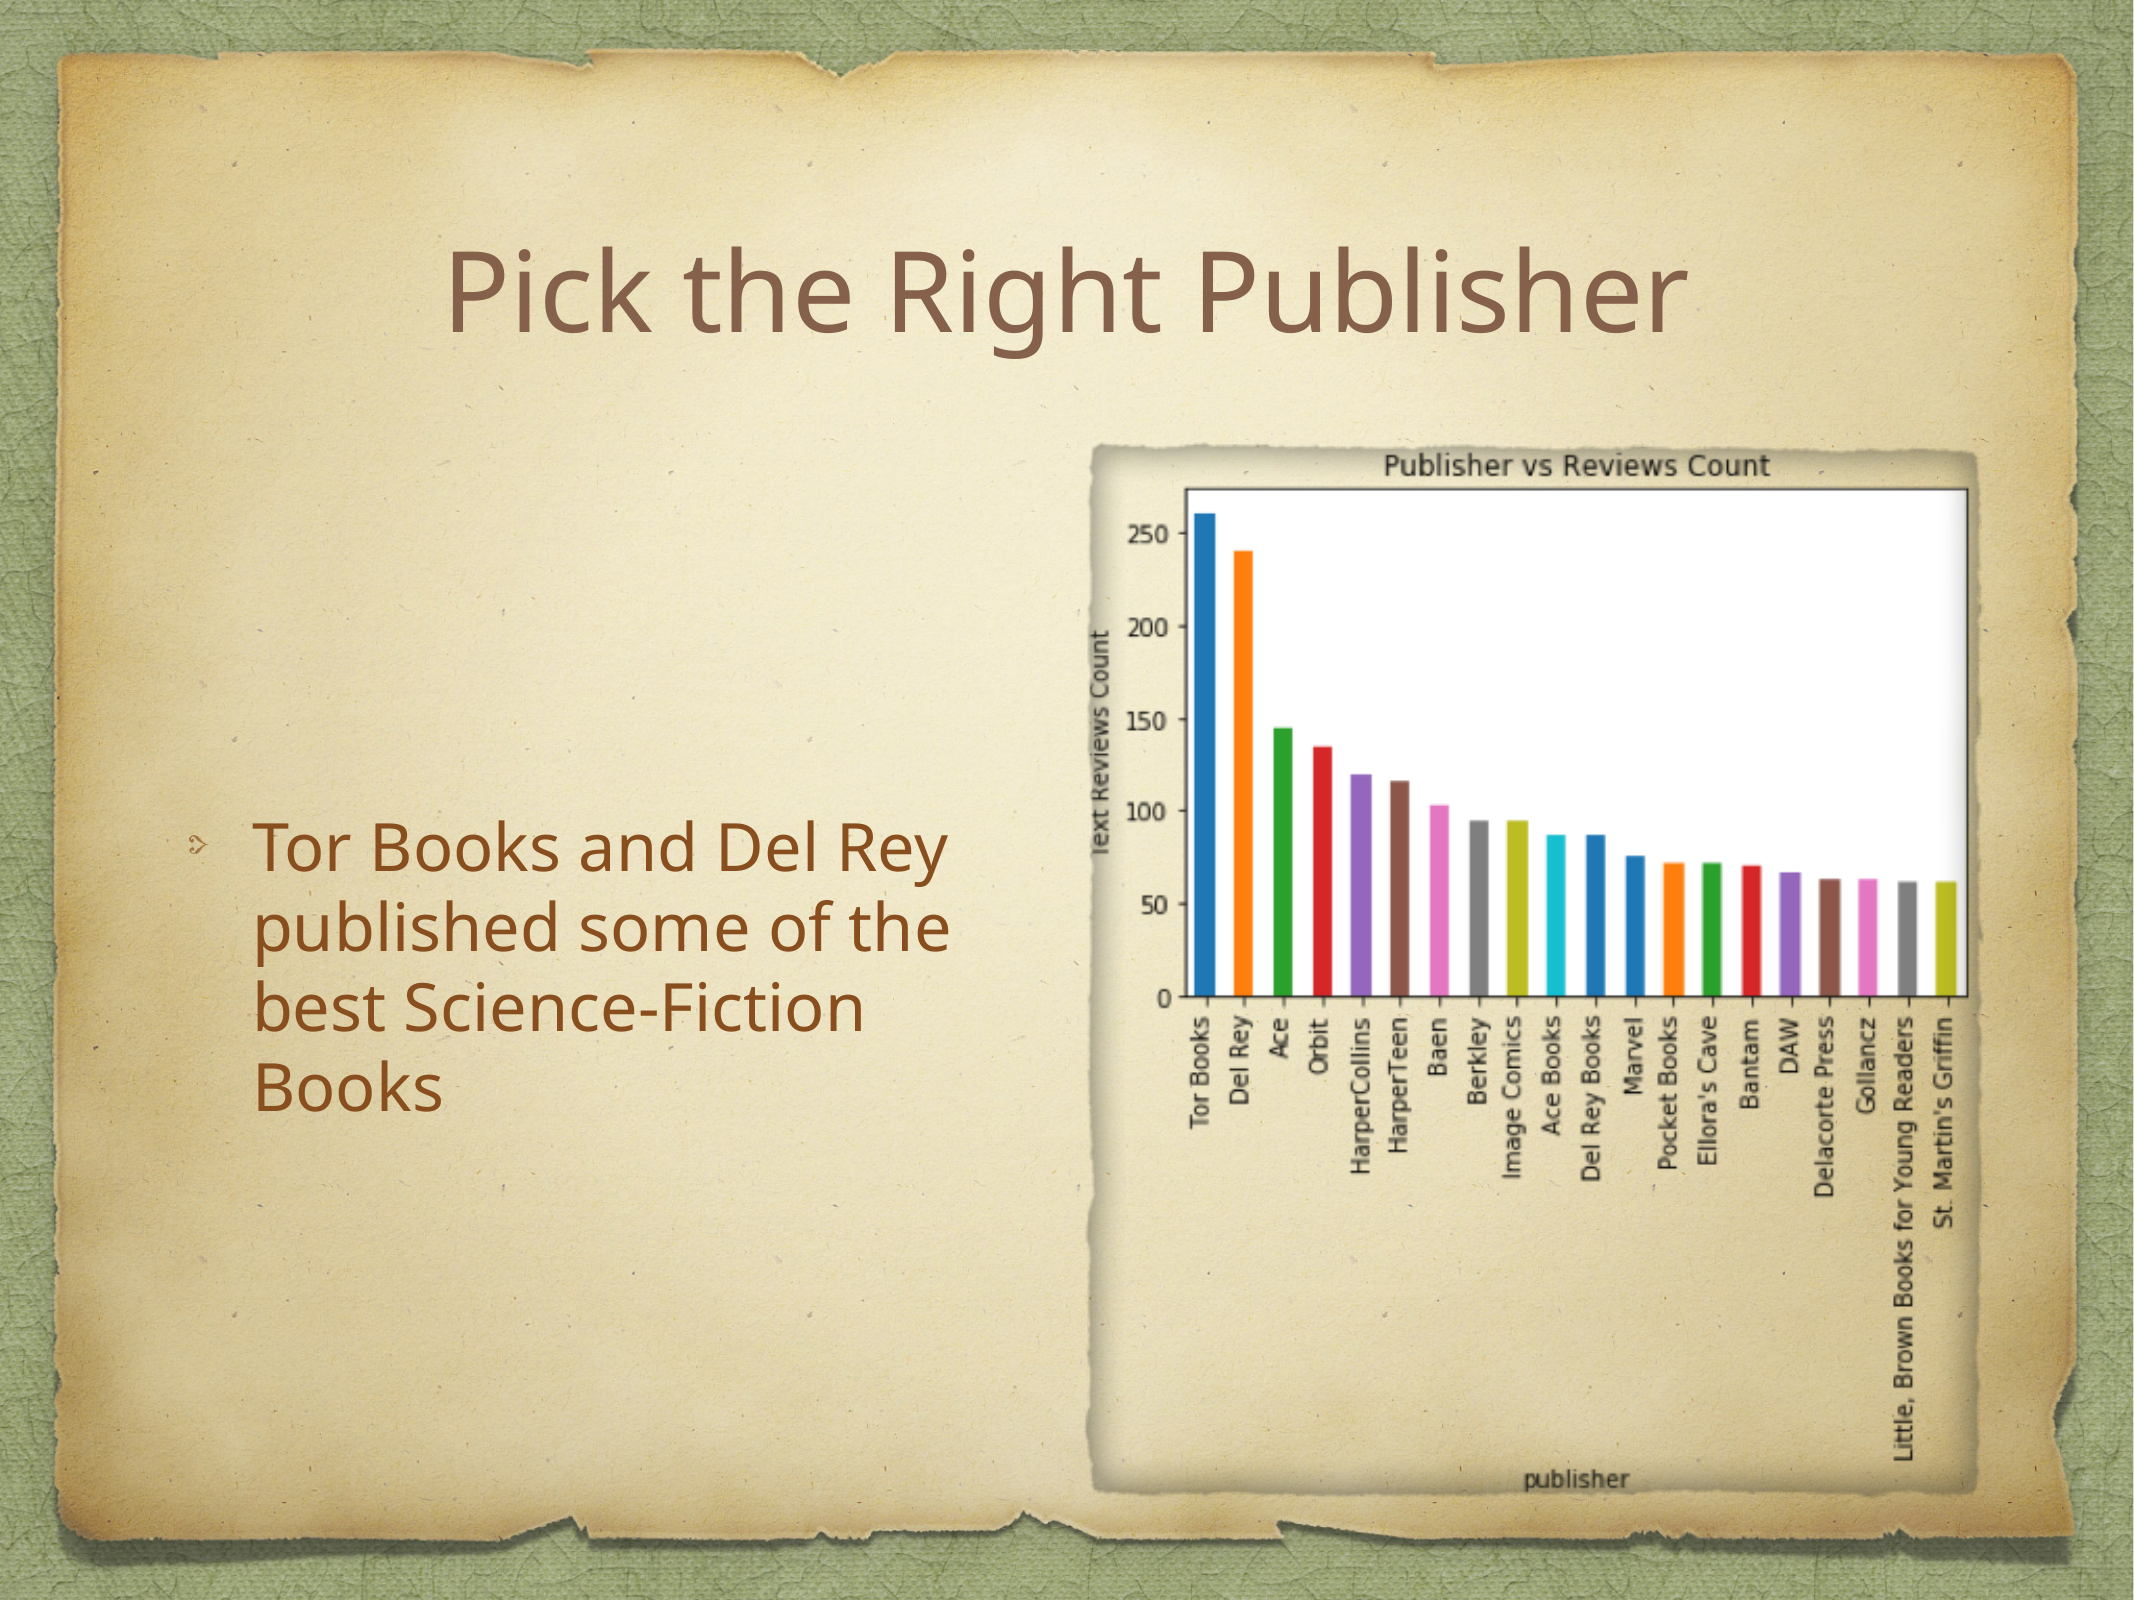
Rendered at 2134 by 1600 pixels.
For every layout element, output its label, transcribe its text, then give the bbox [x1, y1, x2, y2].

list Tor Books and Del Rey published some of the best Science-Fiction Books [180, 495, 1068, 1434]
title Pick the Right Publisher [180, 93, 1953, 482]
picture [0, 0, 2134, 1600]
